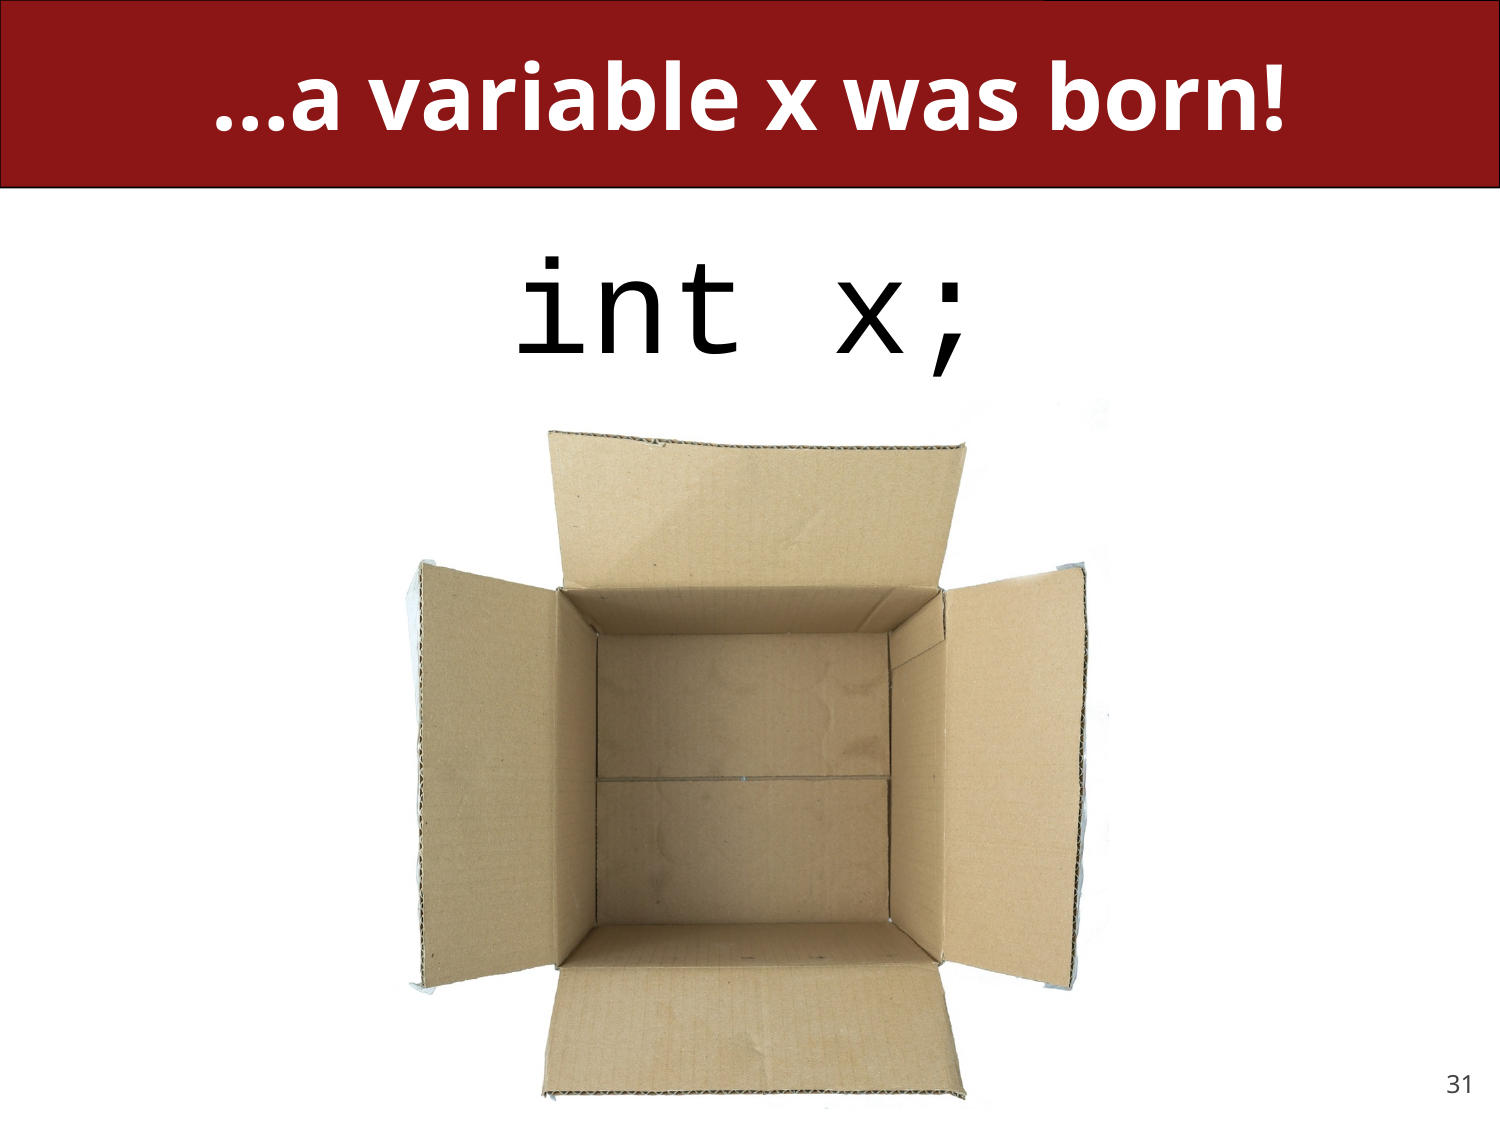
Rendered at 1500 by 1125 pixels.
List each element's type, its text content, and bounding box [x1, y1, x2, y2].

list int x; [24, 212, 1475, 1063]
title …a variable x was born! [75, 0, 1425, 188]
picture [391, 398, 1109, 1109]
